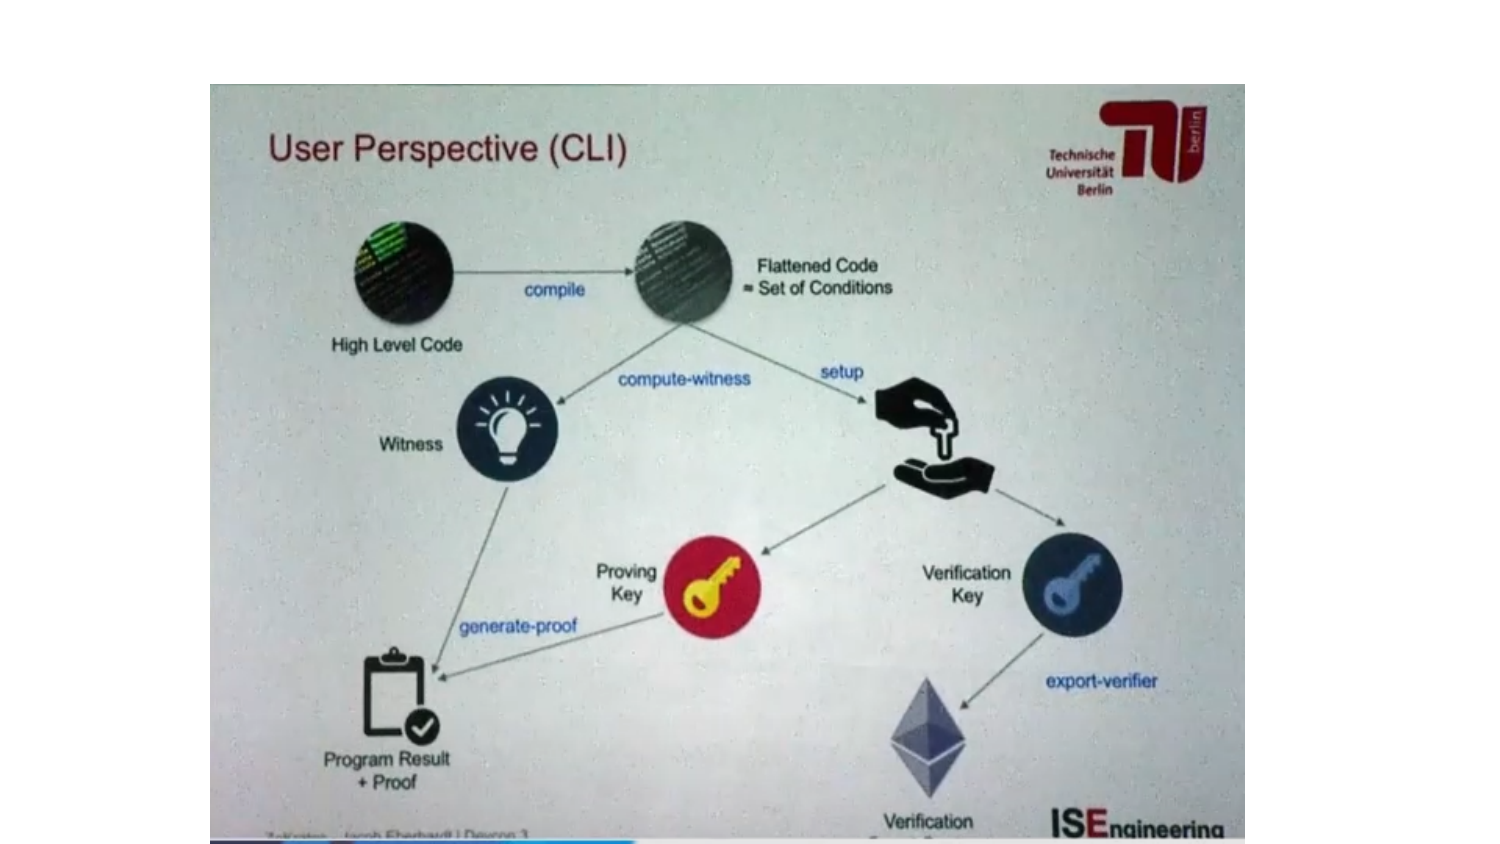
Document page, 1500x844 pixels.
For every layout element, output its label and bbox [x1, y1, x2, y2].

picture [210, 84, 1245, 844]
